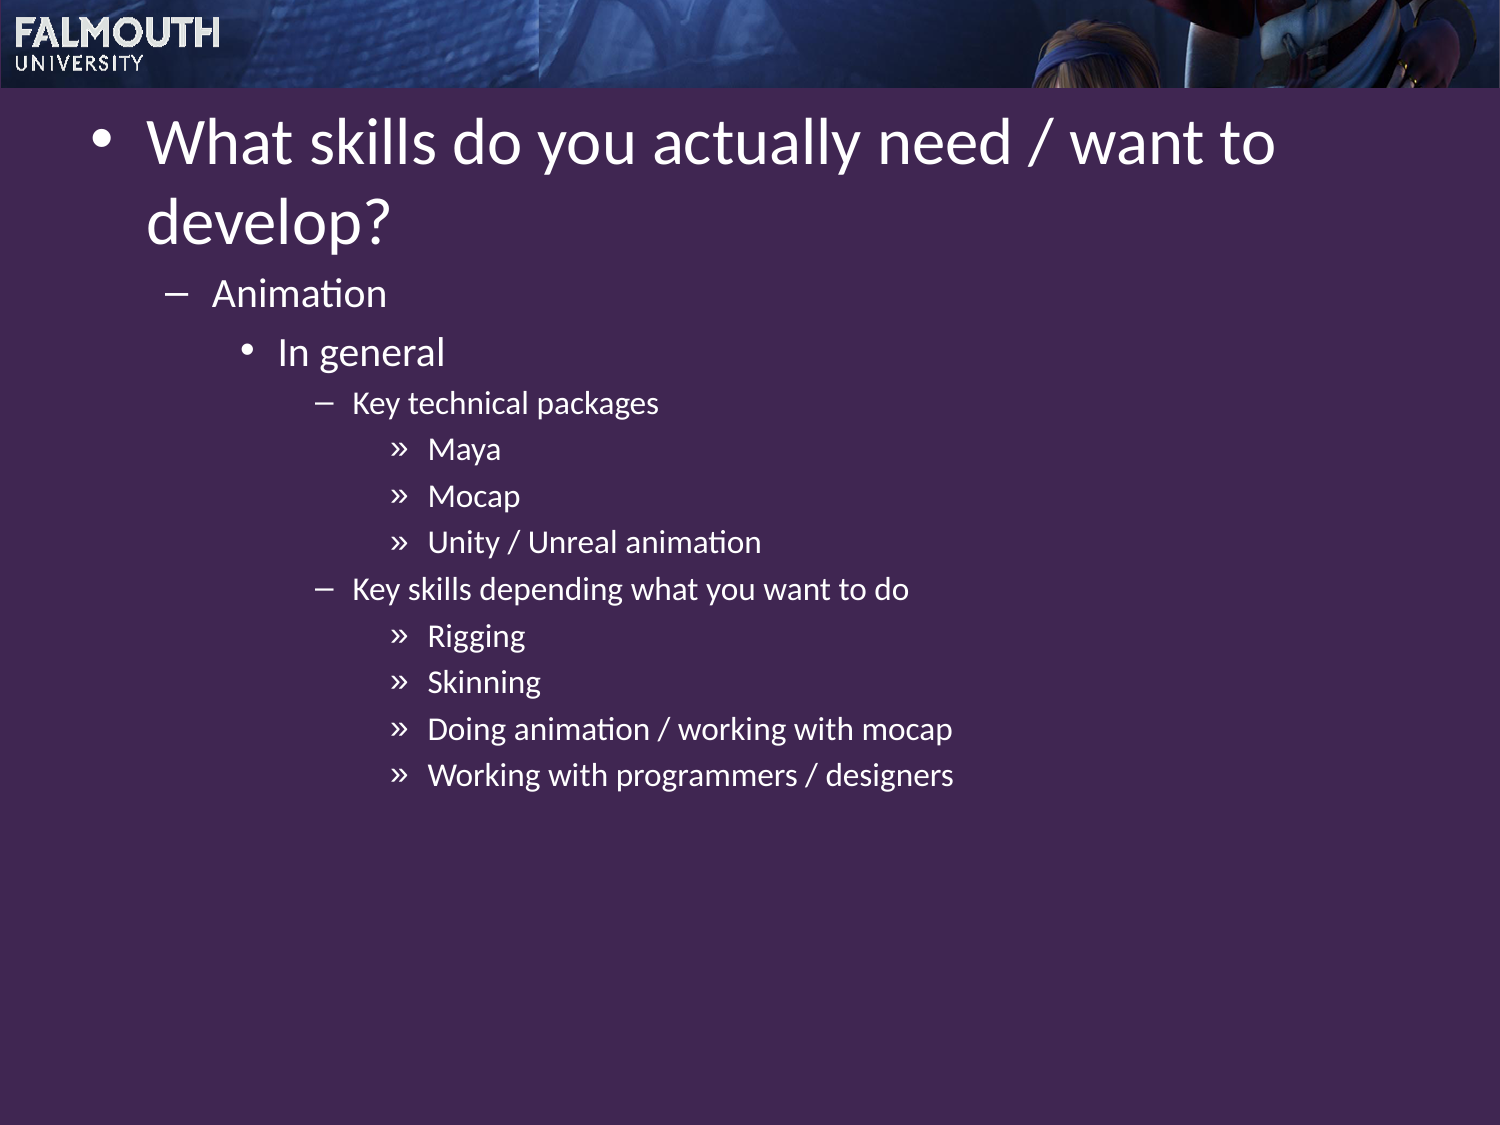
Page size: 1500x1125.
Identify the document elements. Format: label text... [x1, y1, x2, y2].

picture [0, 0, 1500, 90]
list What skills do you actually need / want to develop? Animation In general Key technical packages Maya Mocap Unity / Unreal animation Key skills depending what you want to do Rigging Skinning Doing animation / working with mocap Working with programmers / designers [75, 90, 1425, 1106]
